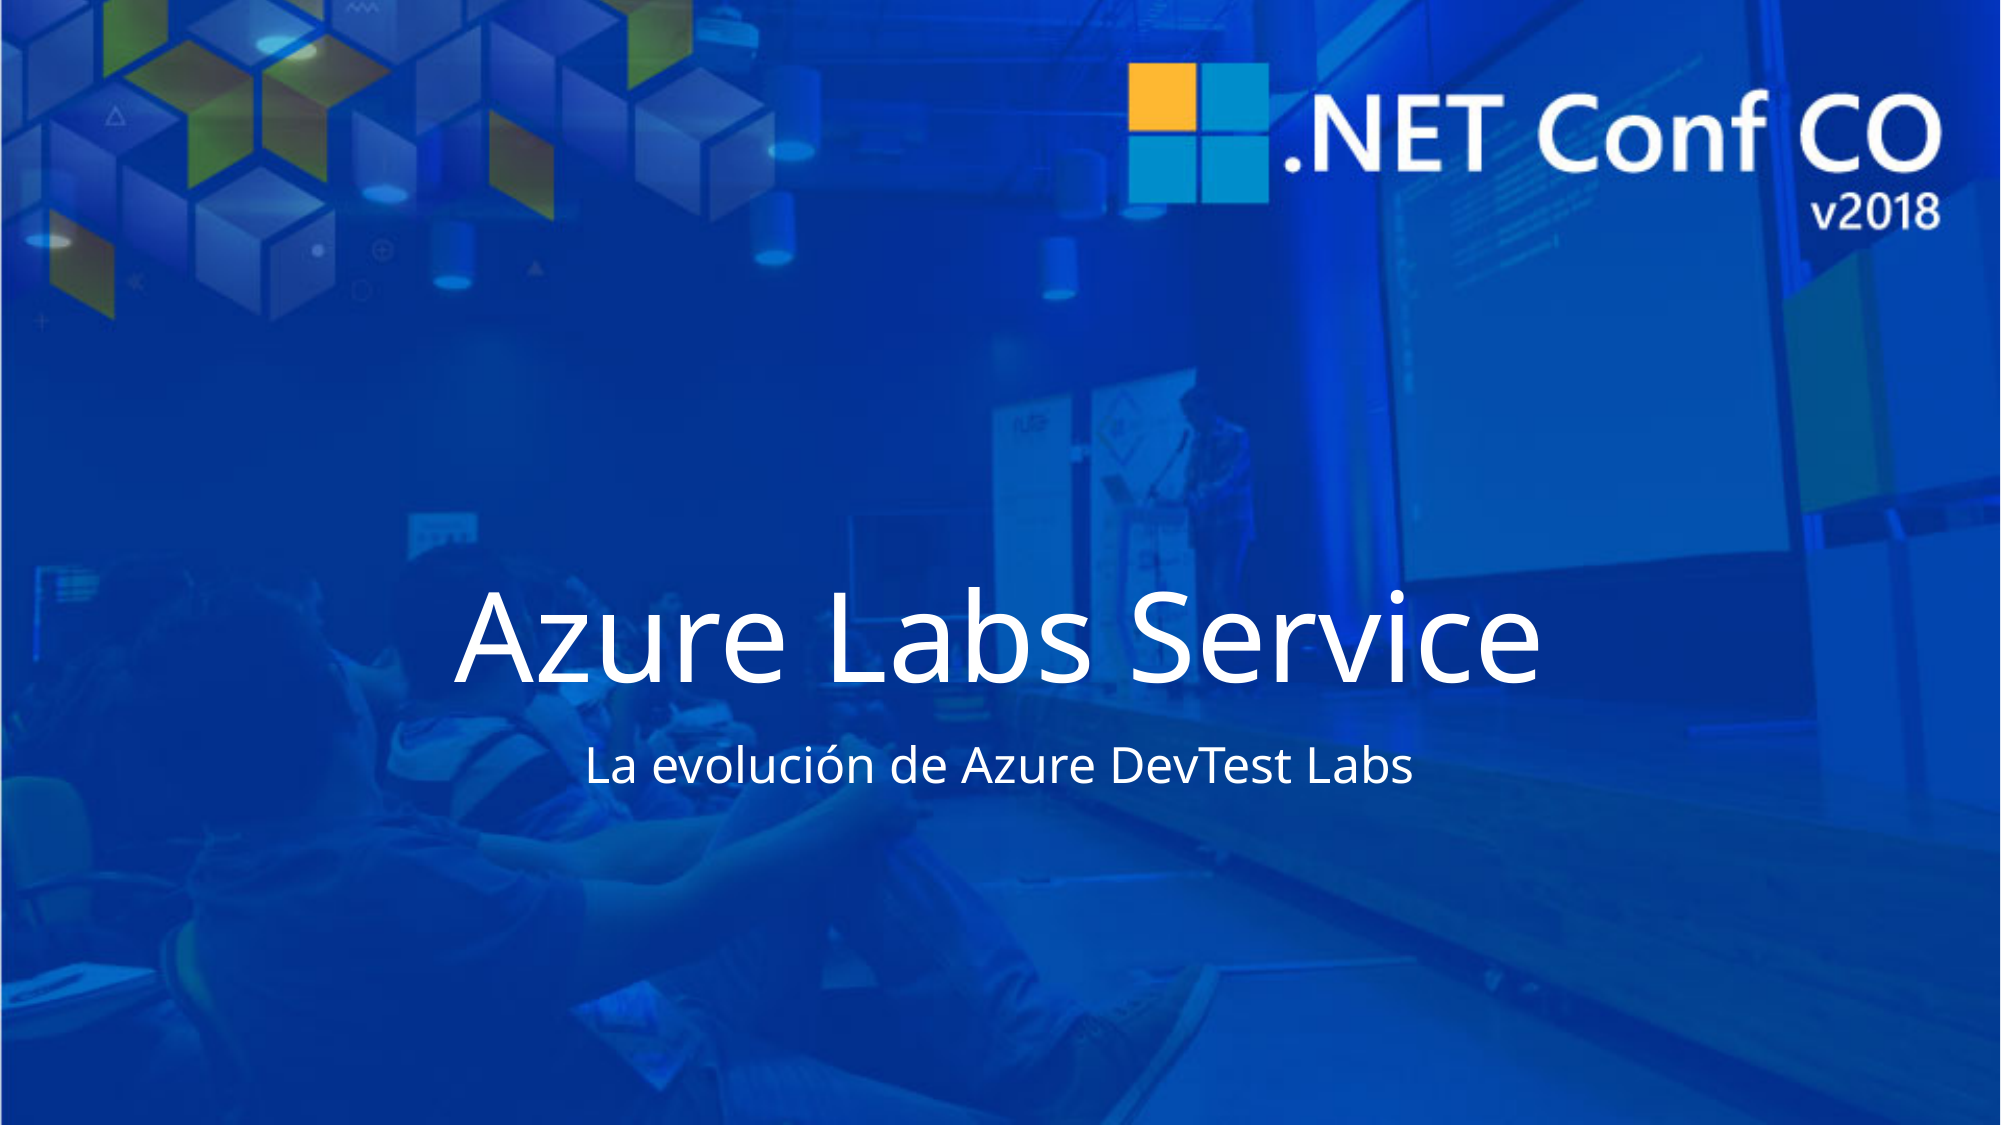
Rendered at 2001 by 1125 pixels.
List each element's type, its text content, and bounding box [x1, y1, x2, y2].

picture [0, 0, 2001, 1125]
subtitle La evolución de Azure DevTest Labs [249, 732, 1750, 823]
title Azure Labs Service [249, 561, 1750, 718]
